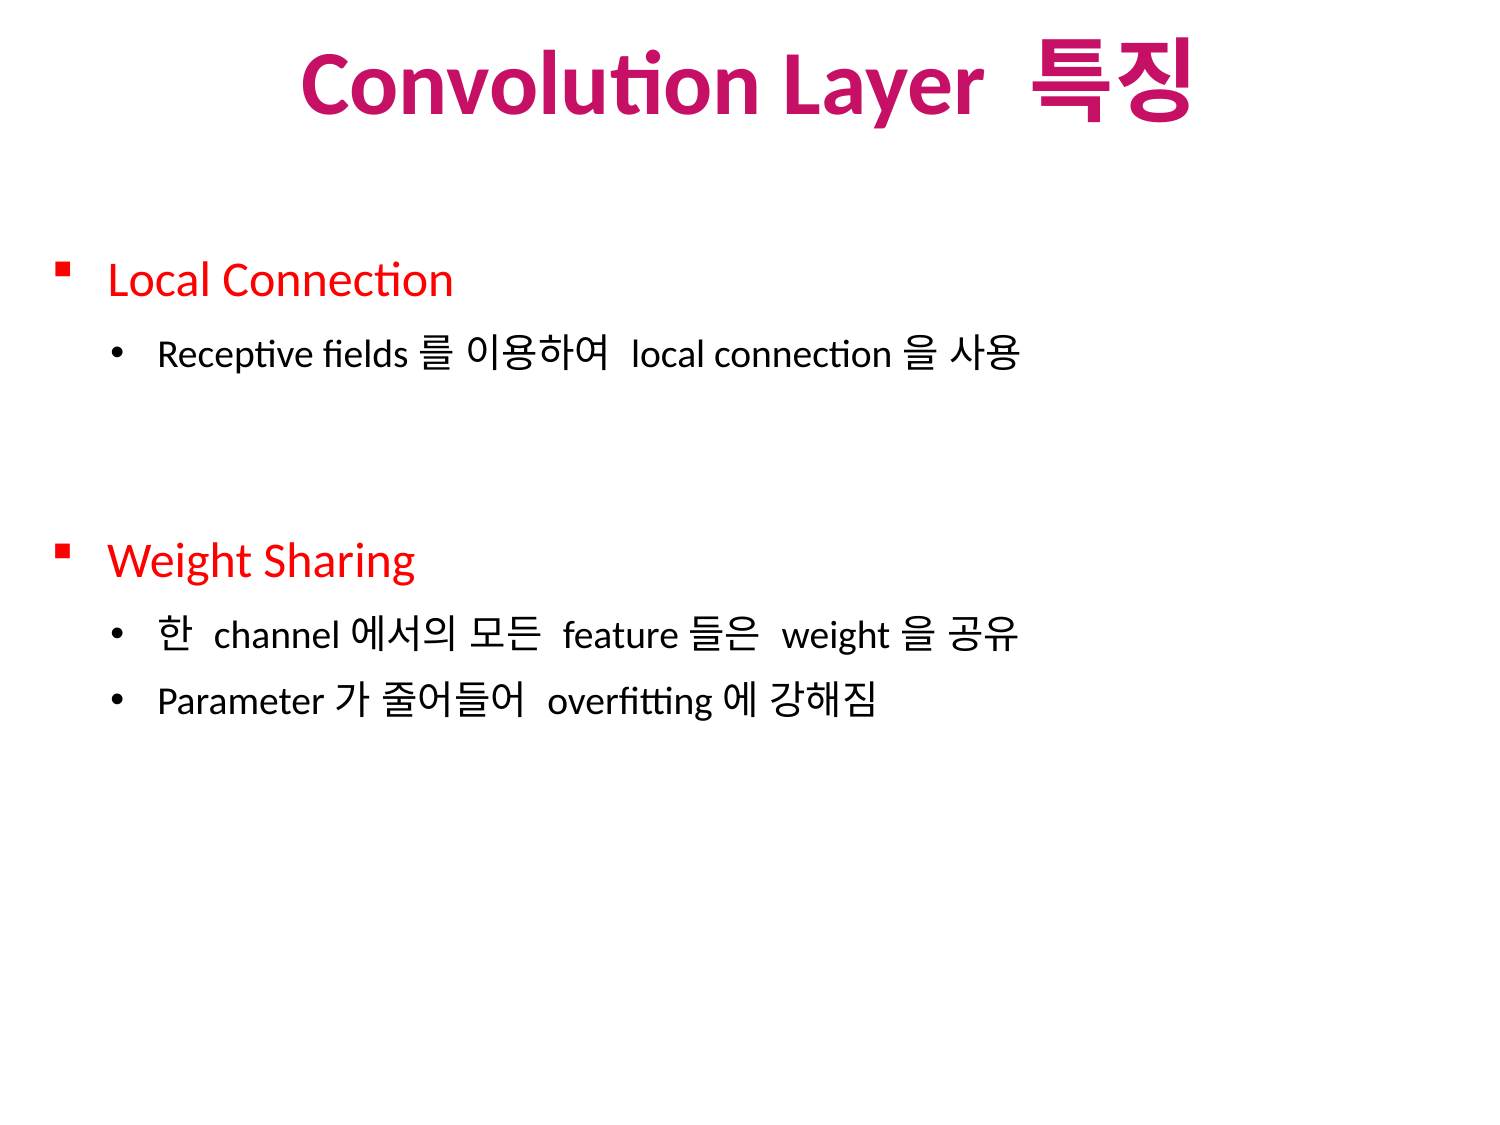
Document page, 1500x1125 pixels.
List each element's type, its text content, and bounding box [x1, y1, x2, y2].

text_box Weight Sharing [50, 527, 416, 588]
text_box 한 channel에서의 모든 feature들은 weight을 공유 [110, 608, 1457, 657]
text_box Local Connection [51, 246, 455, 307]
text_box Convolution Layer 특징 [300, 22, 1199, 133]
text_box Parameter가 줄어들어 overfitting에 강해짐 [110, 674, 1457, 723]
text_box Receptive fields를 이용하여 local connection을 사용 [110, 327, 1457, 376]
